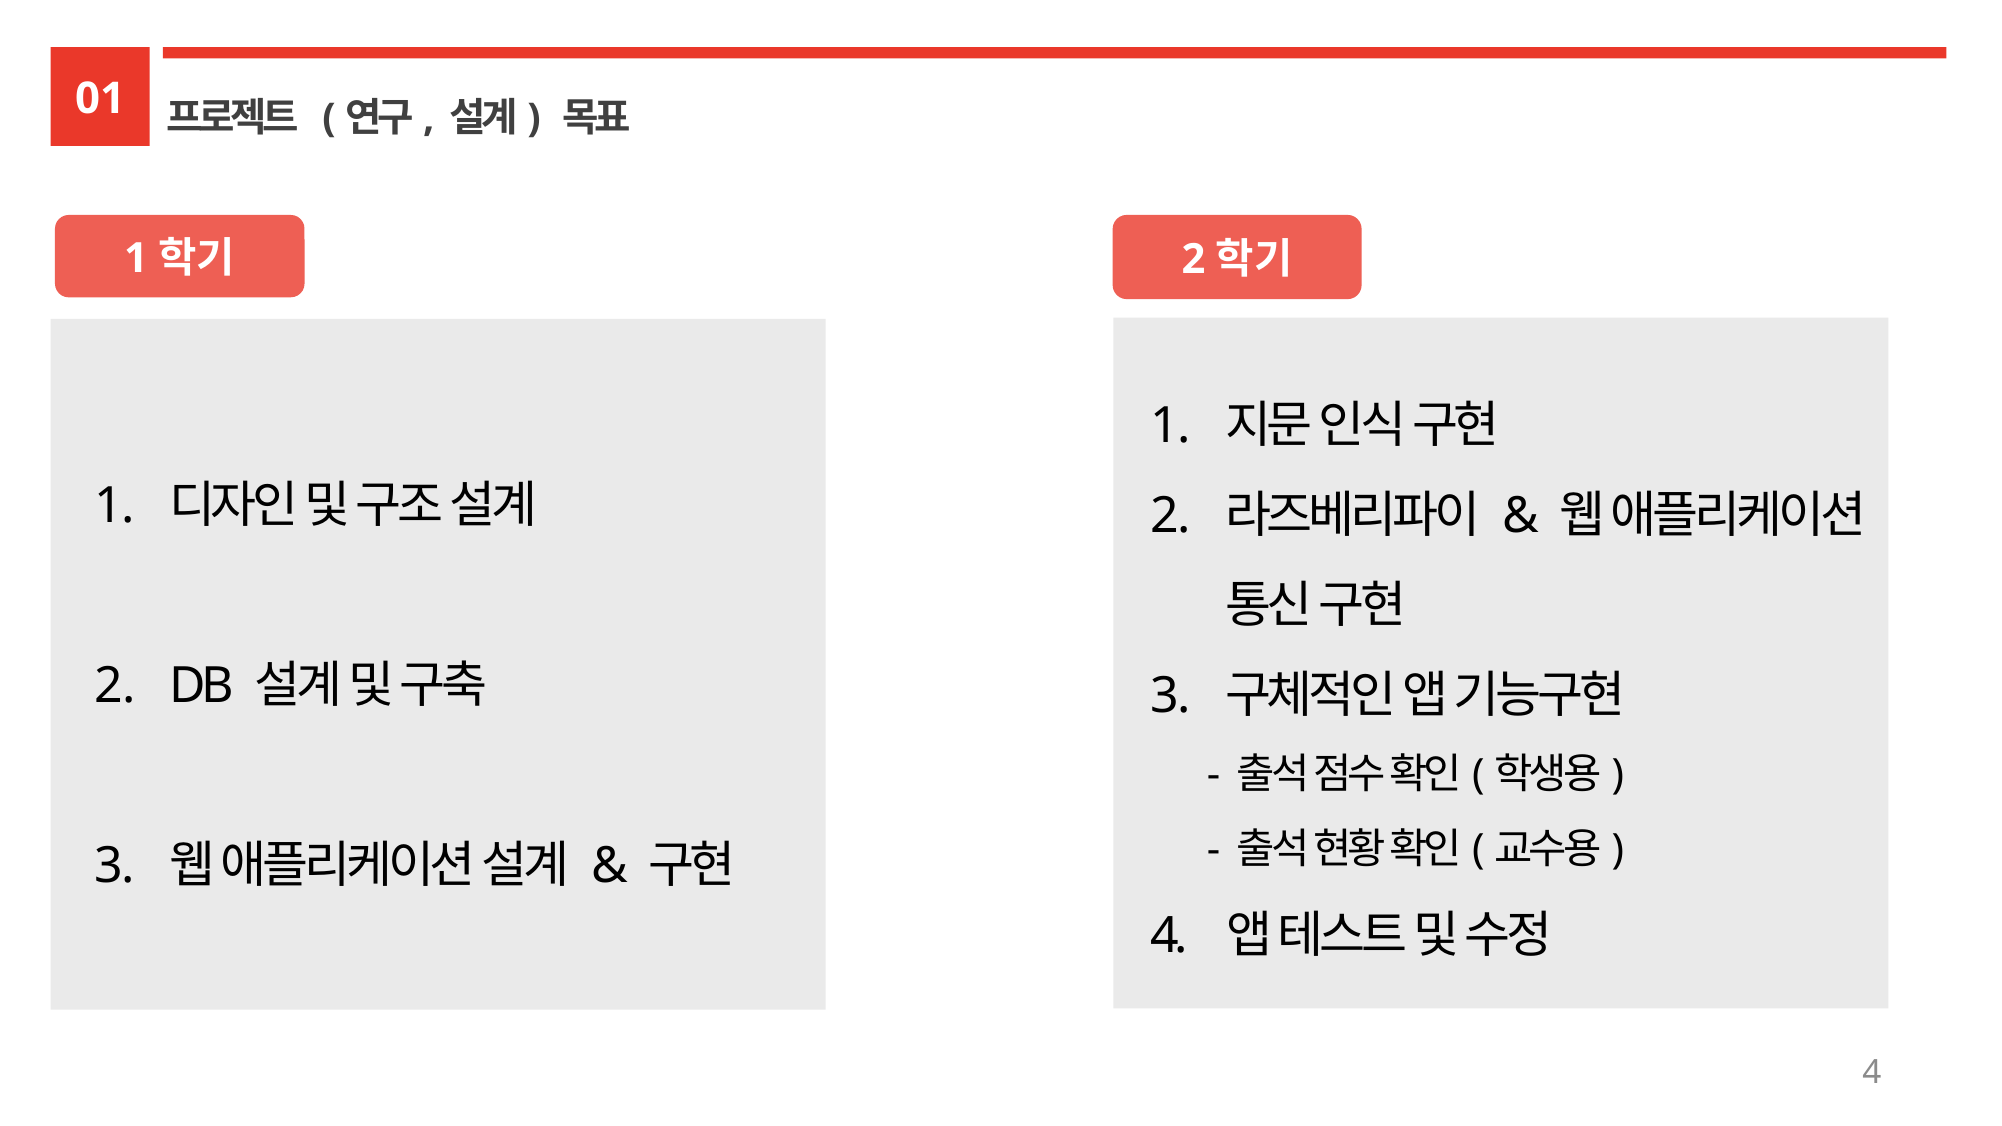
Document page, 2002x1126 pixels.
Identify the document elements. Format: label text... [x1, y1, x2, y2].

text_box 01 [29, 59, 171, 132]
text_box 프로젝트 (연구, 설계) 목표 [146, 82, 922, 188]
text_box 디자인 및 구조 설계 DB 설계 및 구축 웹 애플리케이션 설계 & 구현 [79, 435, 768, 901]
text_box 1학기 [55, 215, 304, 297]
text_box 지문 인식 구현 라즈베리파이 & 웹 애플리케이션 통신 구현 구체적인 앱 기능구현 - 출석 점수 확인(학생용) - 출석 현황 확인(교수용) 4. 앱 테스트 및 수정 [1135, 354, 1911, 970]
slide_number 4 [1434, 1042, 1902, 1103]
text_box [161, 45, 1949, 61]
text_box [49, 45, 152, 59]
text_box [49, 132, 146, 148]
text_box 2학기 [1113, 215, 1361, 299]
text_box [1111, 315, 1890, 1010]
text_box [49, 317, 828, 1012]
